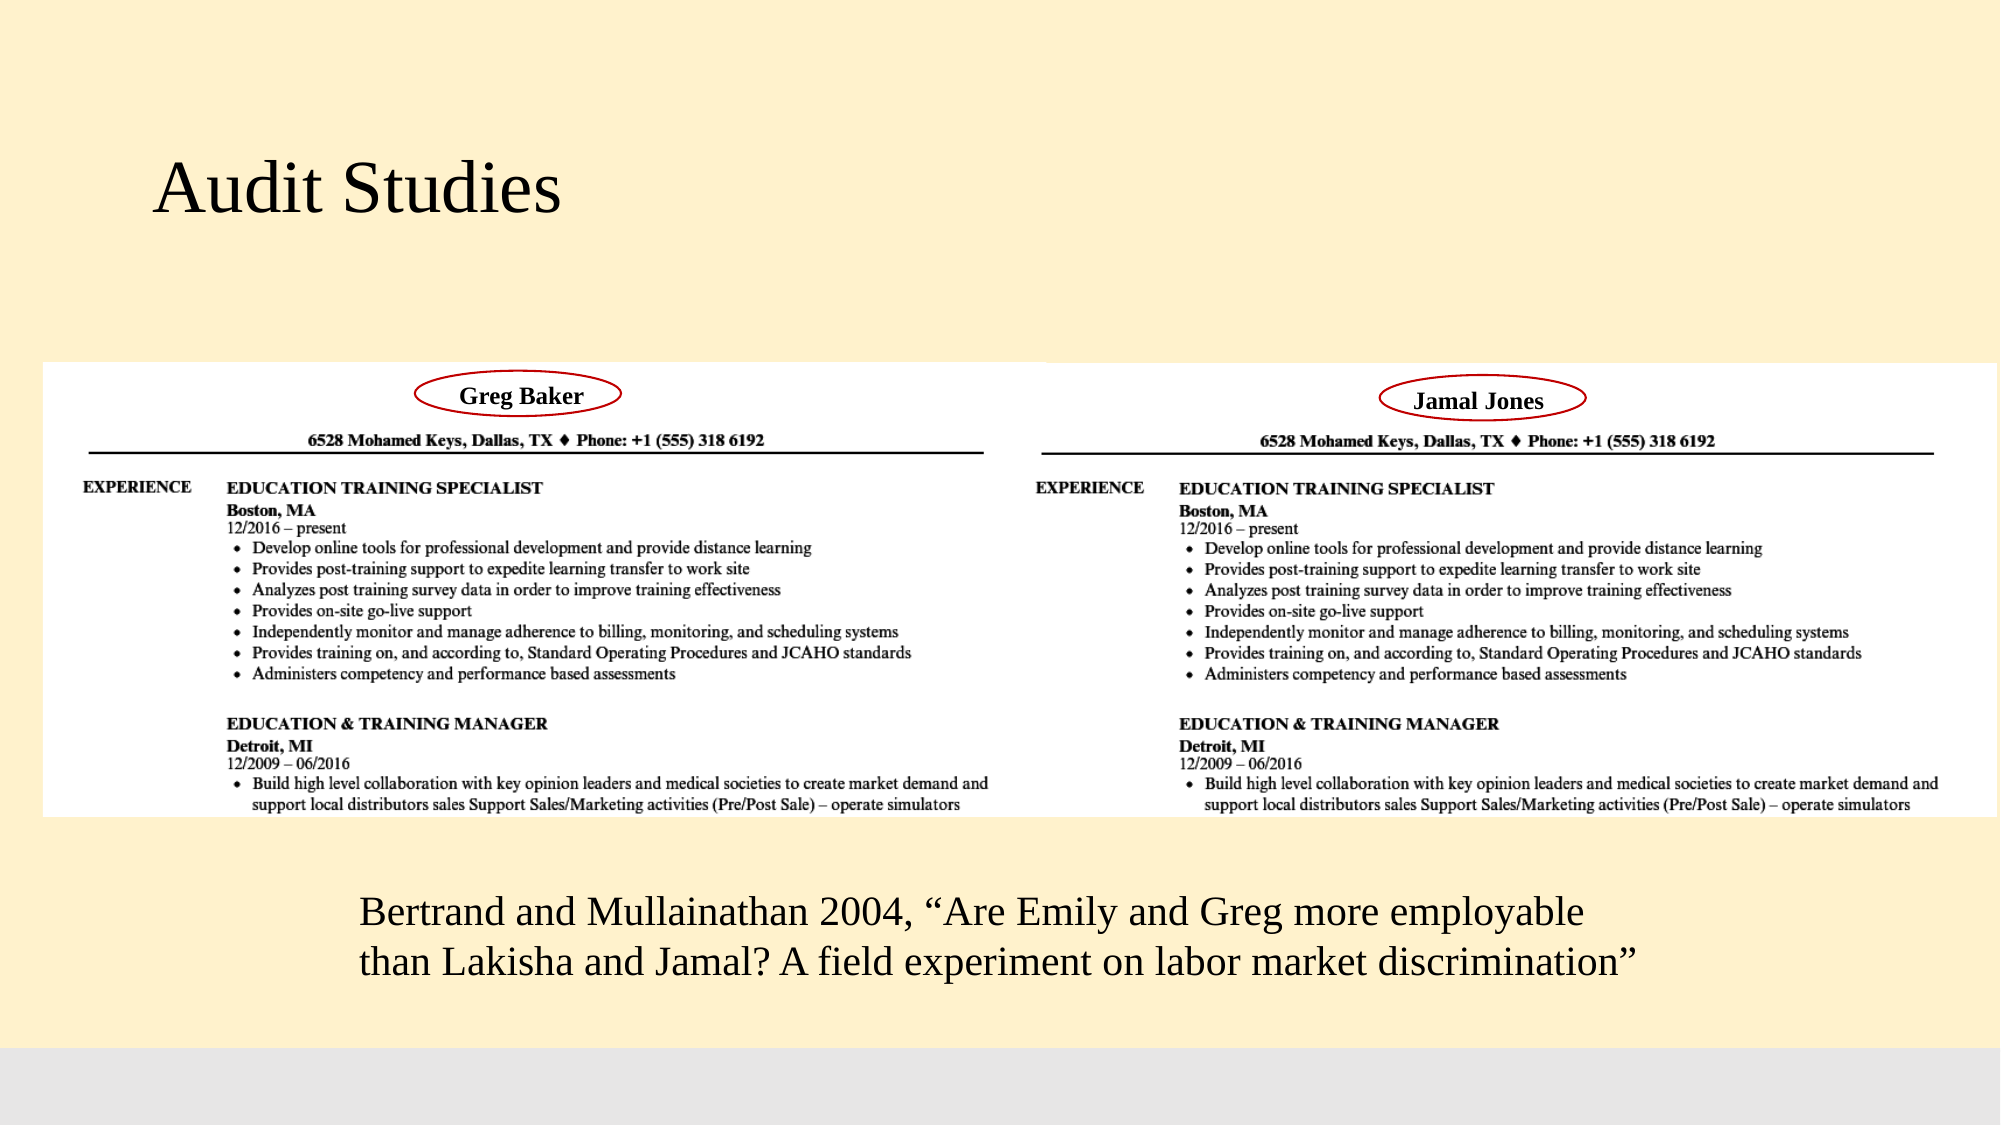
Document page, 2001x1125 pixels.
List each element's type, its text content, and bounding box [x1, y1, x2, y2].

picture [42, 362, 1998, 817]
title Audit Studies [137, 79, 1863, 298]
text_box Bertrand and Mullainathan 2004, “Are Emily and Greg more employable than Lakisha and Jamal? A field experiment on labor market discrimination” [344, 876, 1661, 992]
